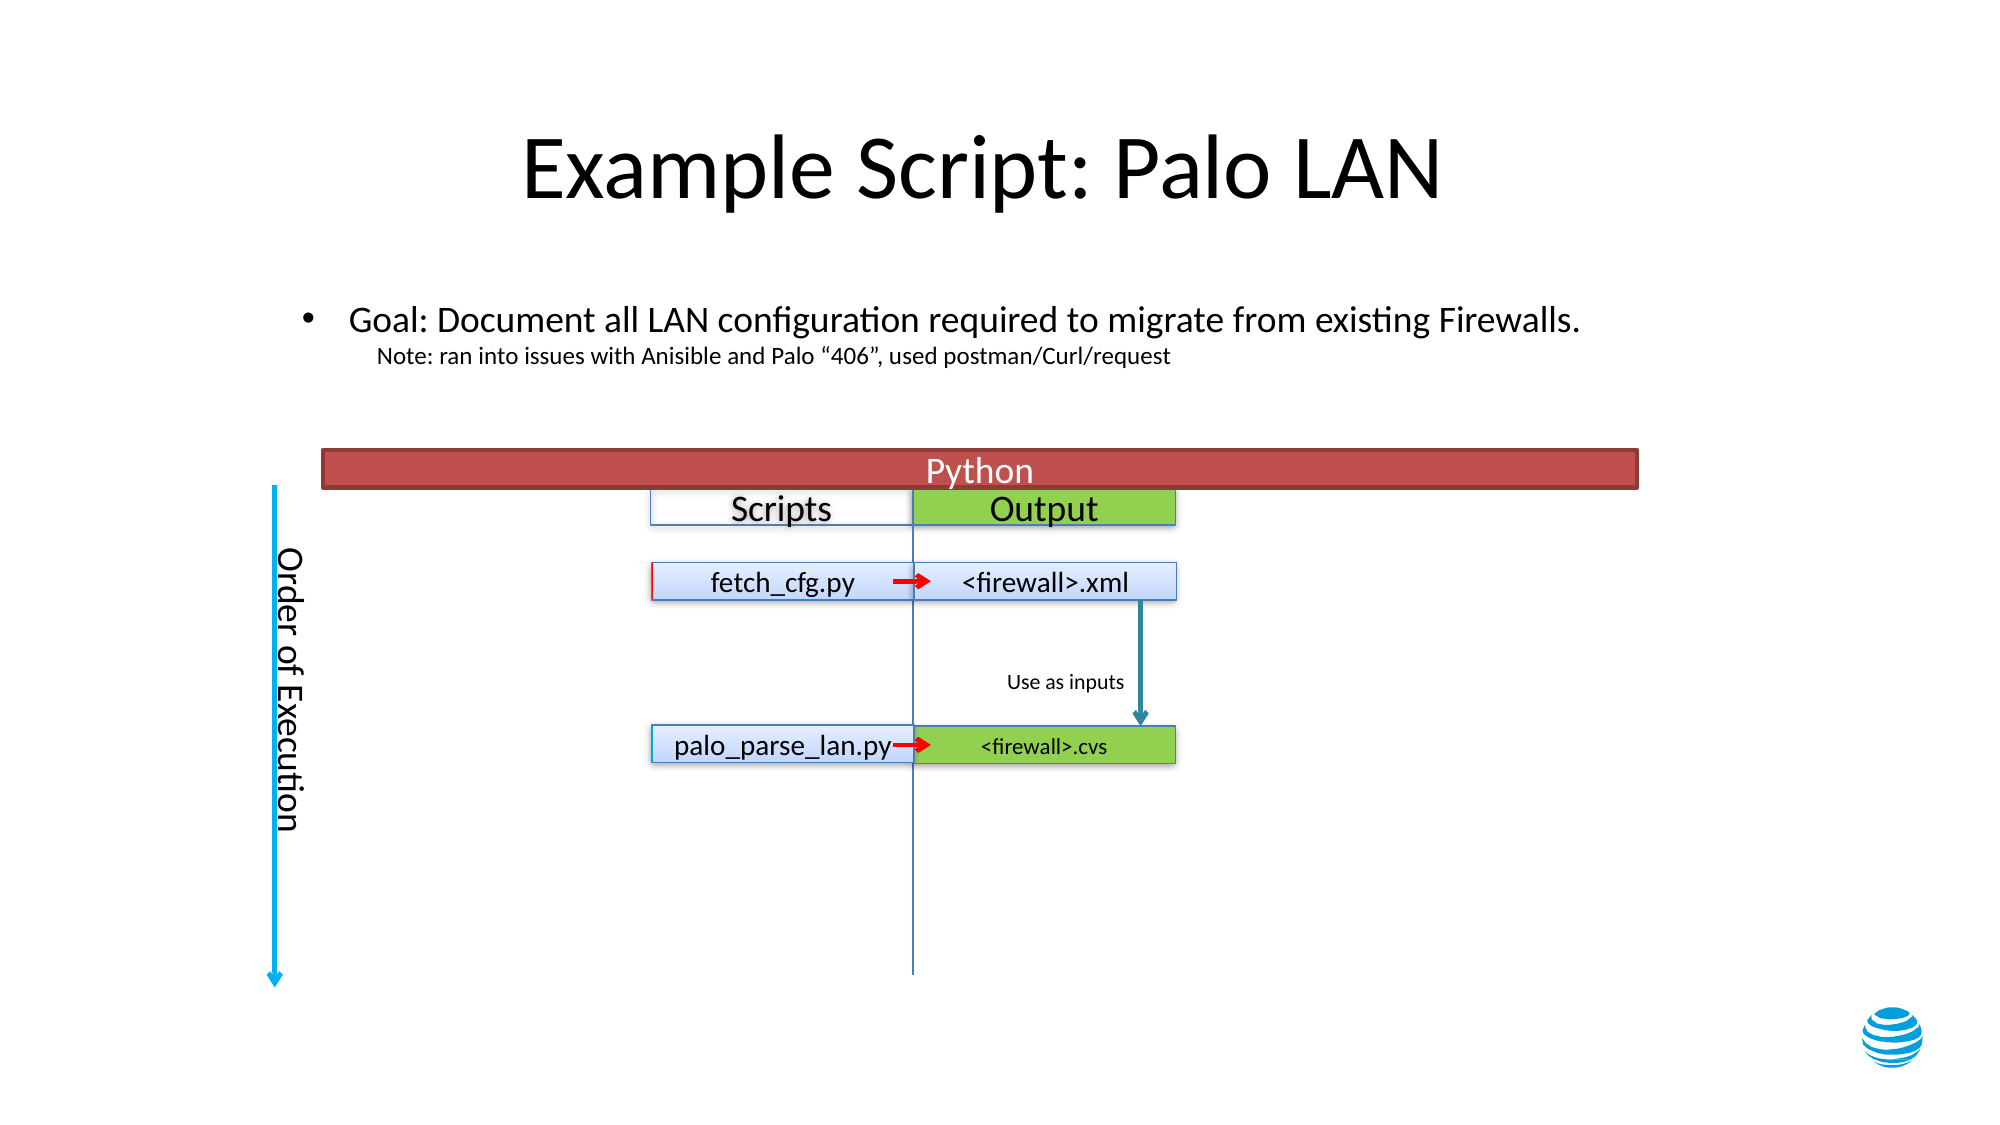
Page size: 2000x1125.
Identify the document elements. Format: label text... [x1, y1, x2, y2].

text_box fetch_cfg.py [651, 562, 907, 601]
text_box Python [321, 448, 1639, 490]
text_box Example Script: Palo LAN [274, 99, 1713, 225]
text_box Output [916, 490, 1176, 526]
text_box <firewall>.xml [918, 562, 1177, 601]
text_box <firewall>.cvs [919, 725, 1176, 764]
text_box Scripts [650, 490, 907, 526]
text_box Order of Execution [279, 533, 323, 848]
text_box Goal: Document all LAN configuration required to migrate from existing Firewalls. Note: ran into issues with Anisible and Palo “406”, used postman/Curl/request [287, 287, 1713, 378]
text_box Order of Execution [263, 533, 270, 848]
text_box palo_parse_lan.py [651, 724, 908, 763]
text_box Use as inputs [992, 660, 1136, 702]
